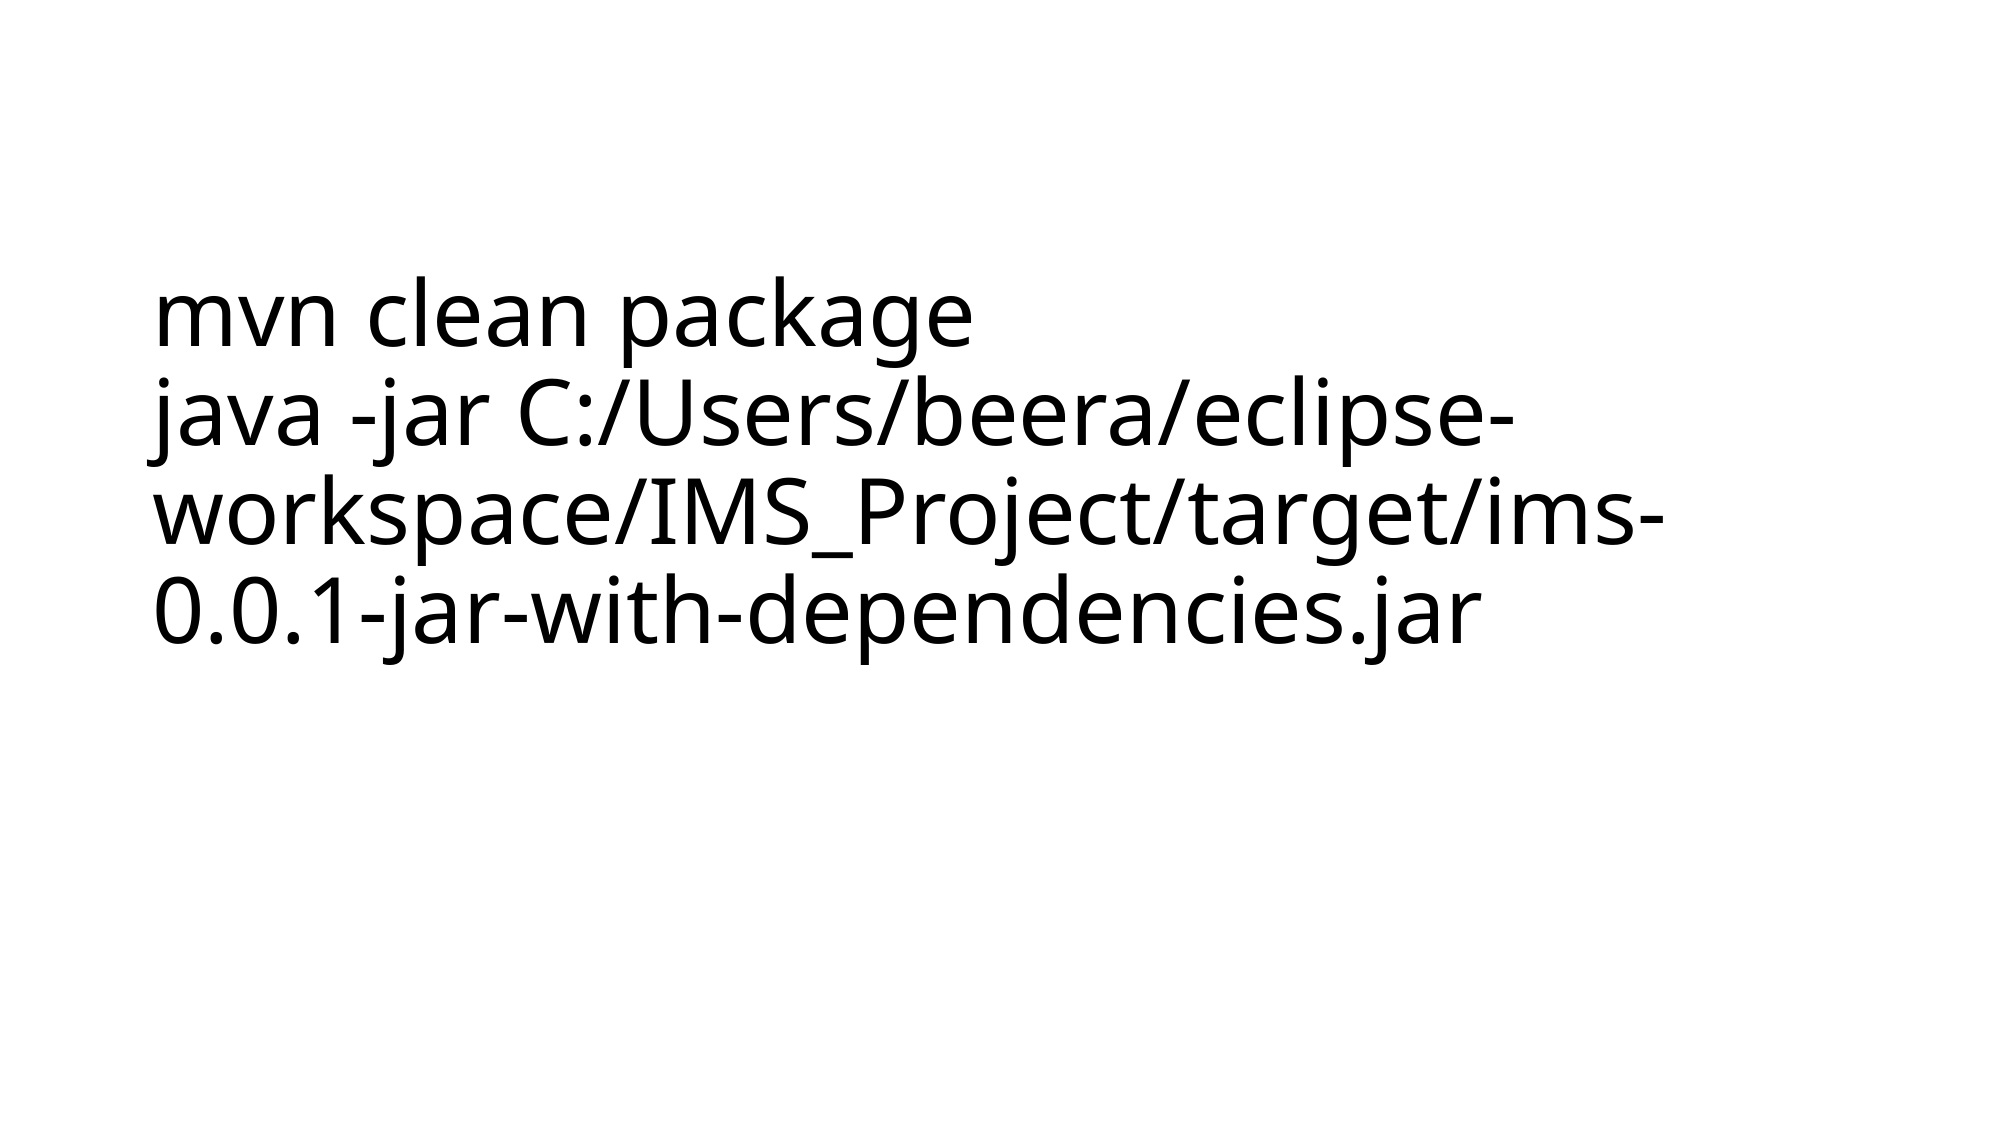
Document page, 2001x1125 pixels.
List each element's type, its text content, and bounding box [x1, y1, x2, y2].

title mvn clean package java -jar C:/Users/beera/eclipse-workspace/IMS_Project/target/ims-0.0.1-jar-with-dependencies.jar [137, 59, 1863, 871]
